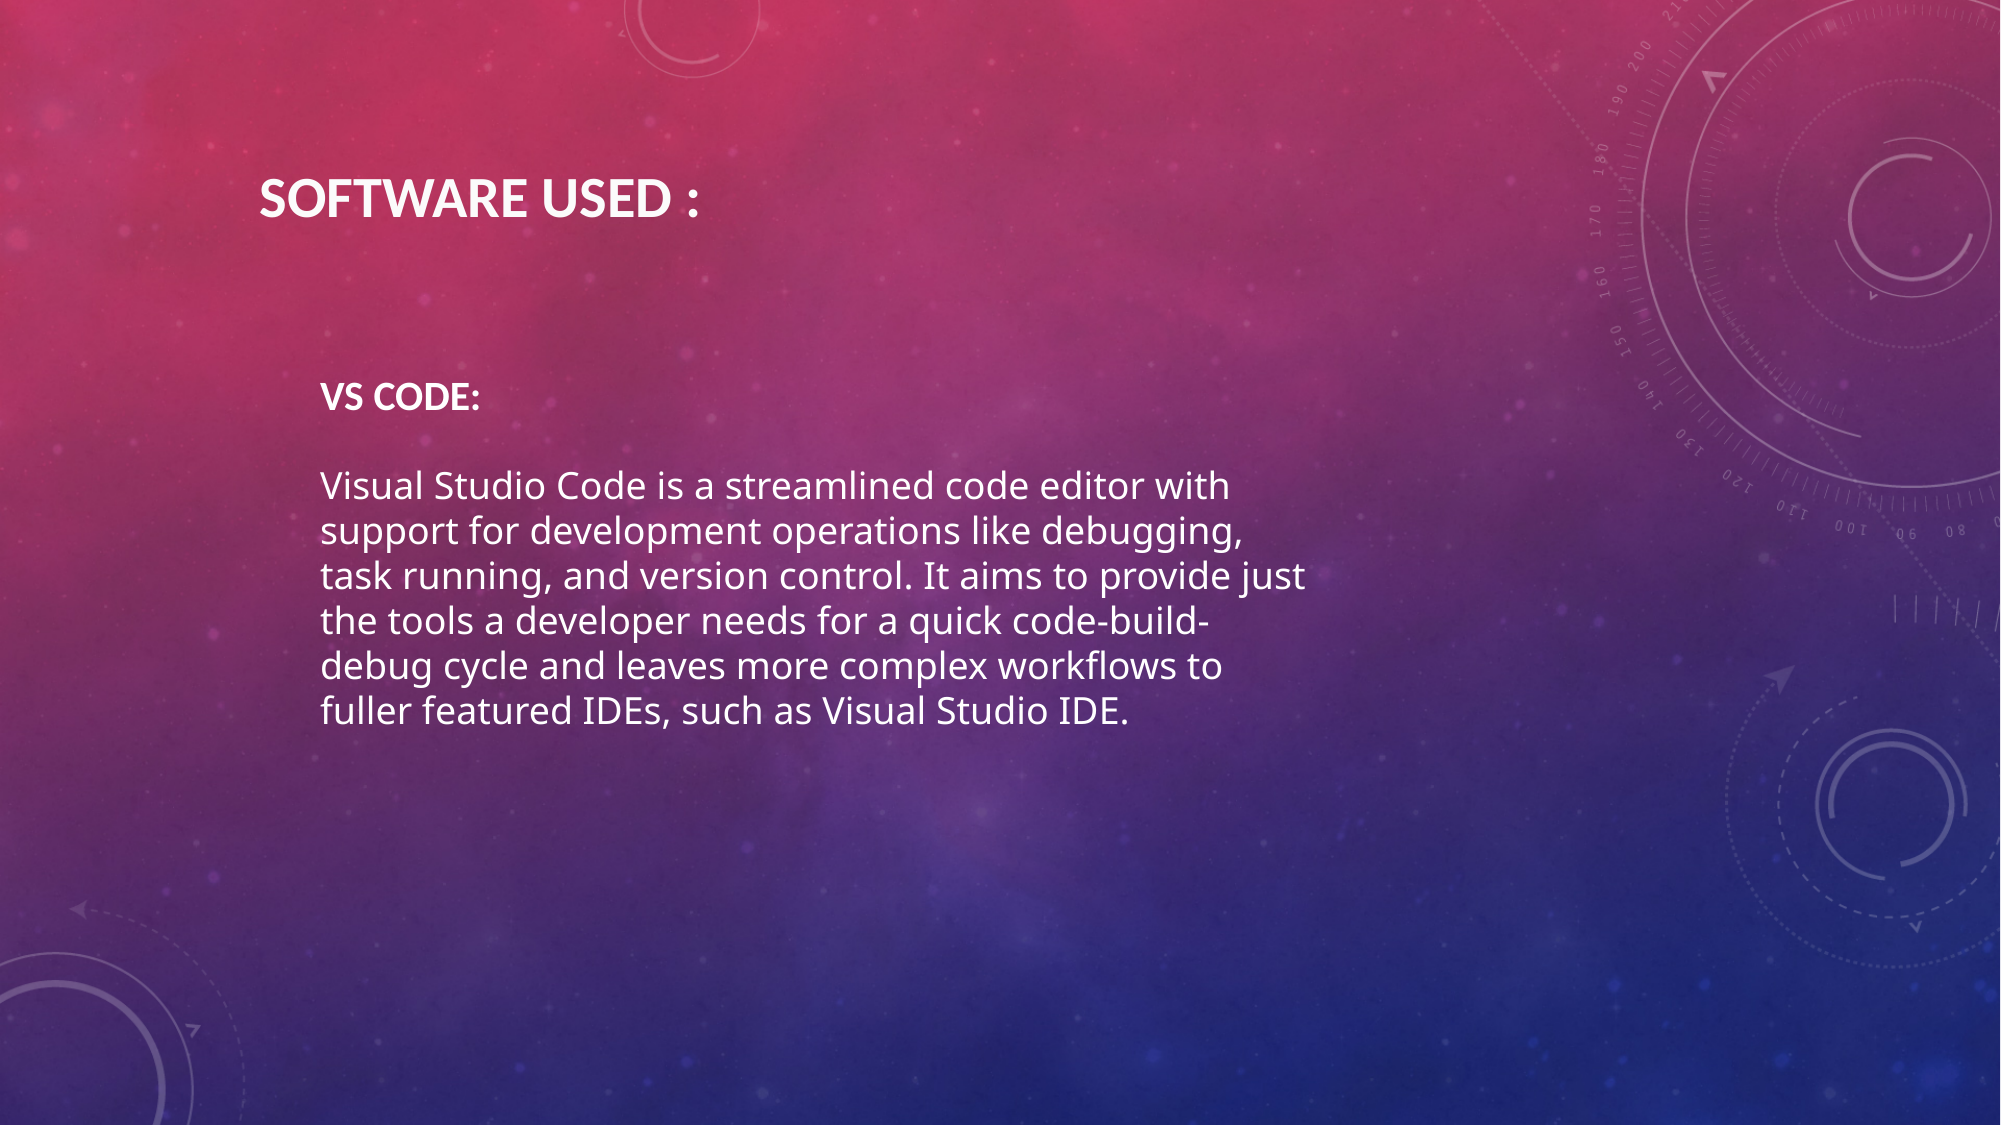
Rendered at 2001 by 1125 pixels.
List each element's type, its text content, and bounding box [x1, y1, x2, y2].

picture [0, 0, 2001, 1125]
text_box Visual Studio Code is a streamlined code editor with support for development operations like debugging, task running, and version control. It aims to provide just the tools a developer needs for a quick code-build-debug cycle and leaves more complex workflows to fuller featured IDEs, such as Visual Studio IDE. [305, 454, 1334, 740]
text_box VS CODE: [305, 361, 1184, 454]
text_box SOFTWARE USED : [244, 152, 717, 238]
